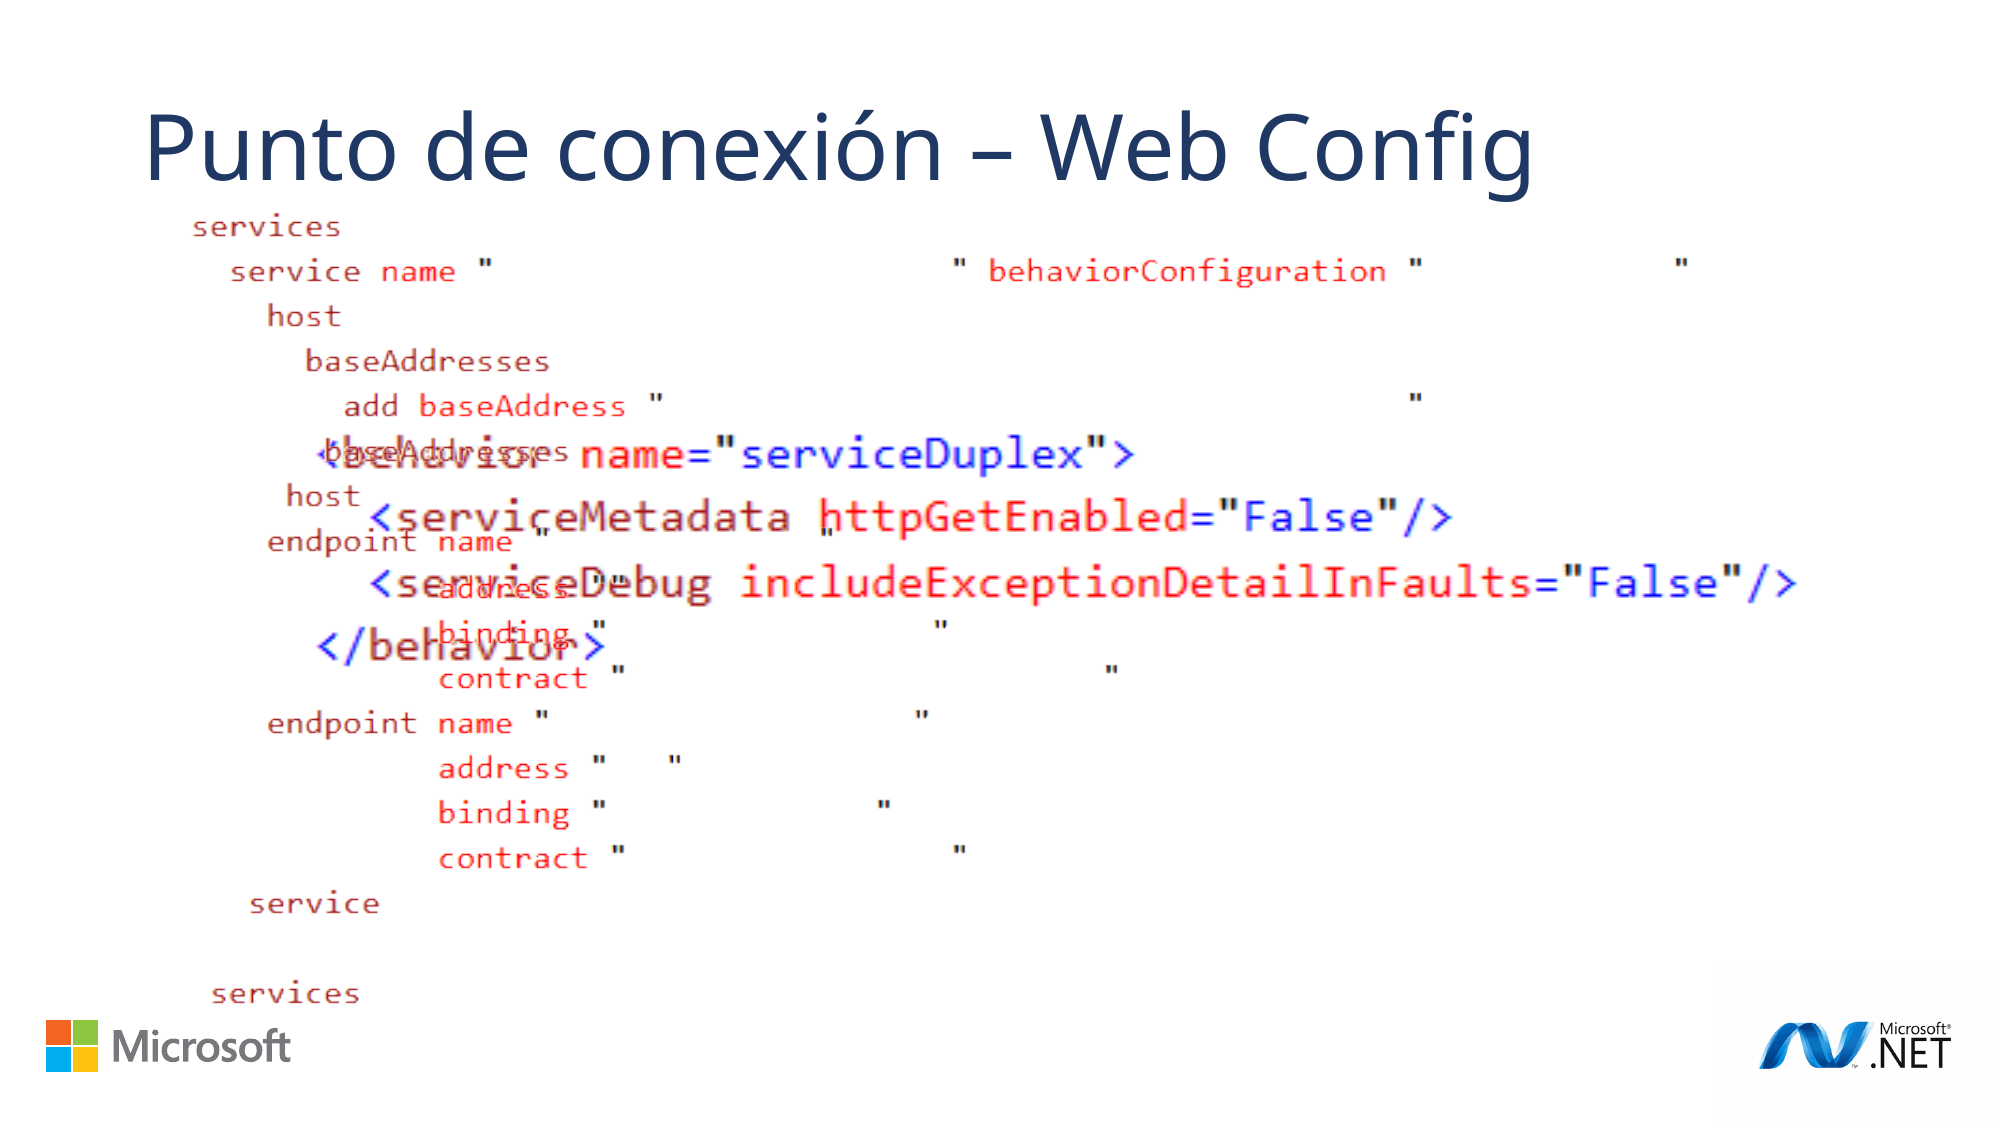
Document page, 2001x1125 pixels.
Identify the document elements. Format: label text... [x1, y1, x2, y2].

text_box Punto de conexión – Web Config [128, 81, 1887, 206]
picture [162, 207, 2000, 1125]
